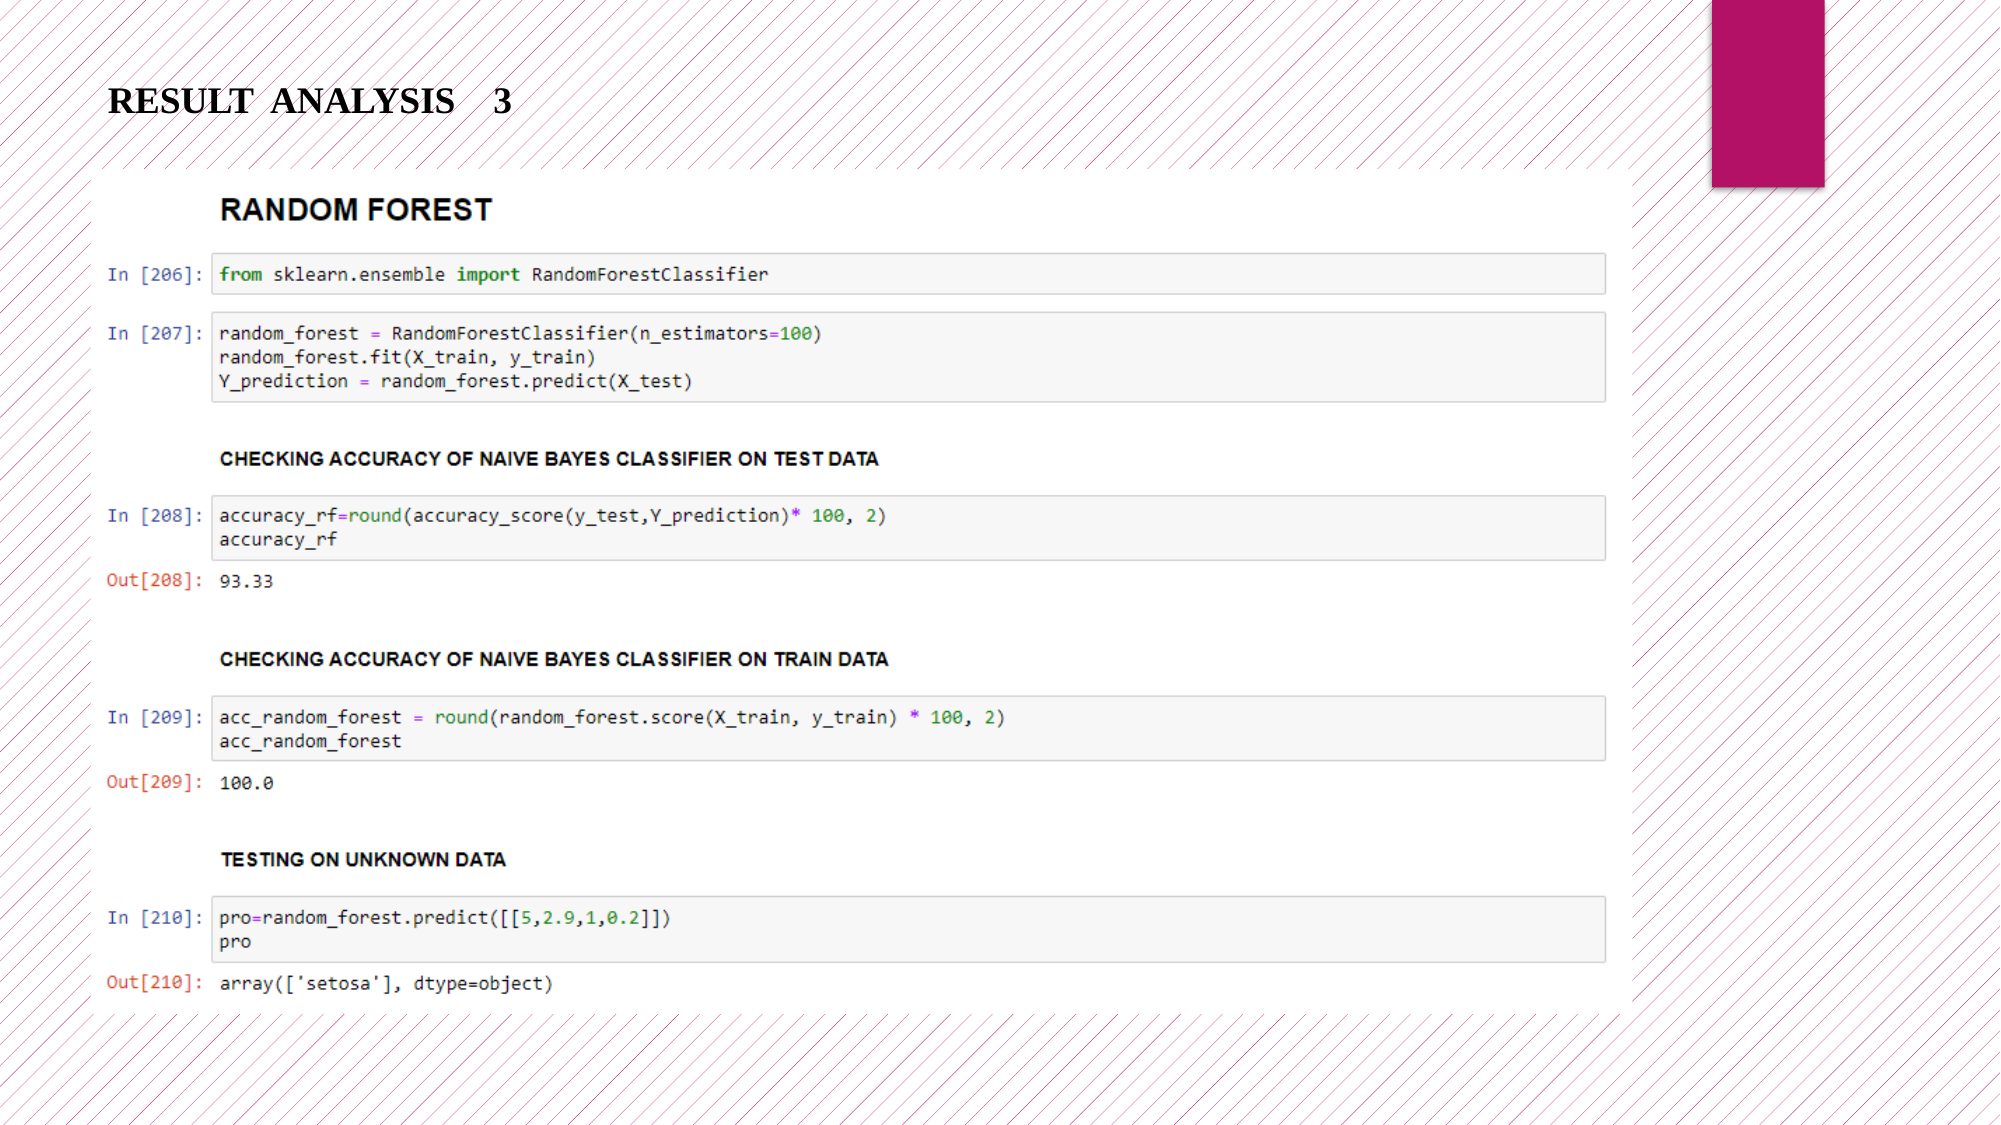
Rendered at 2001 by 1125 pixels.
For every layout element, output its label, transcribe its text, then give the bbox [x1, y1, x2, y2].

text_box RESULT ANALYSIS 3 [93, 68, 528, 129]
picture [90, 168, 1633, 1014]
